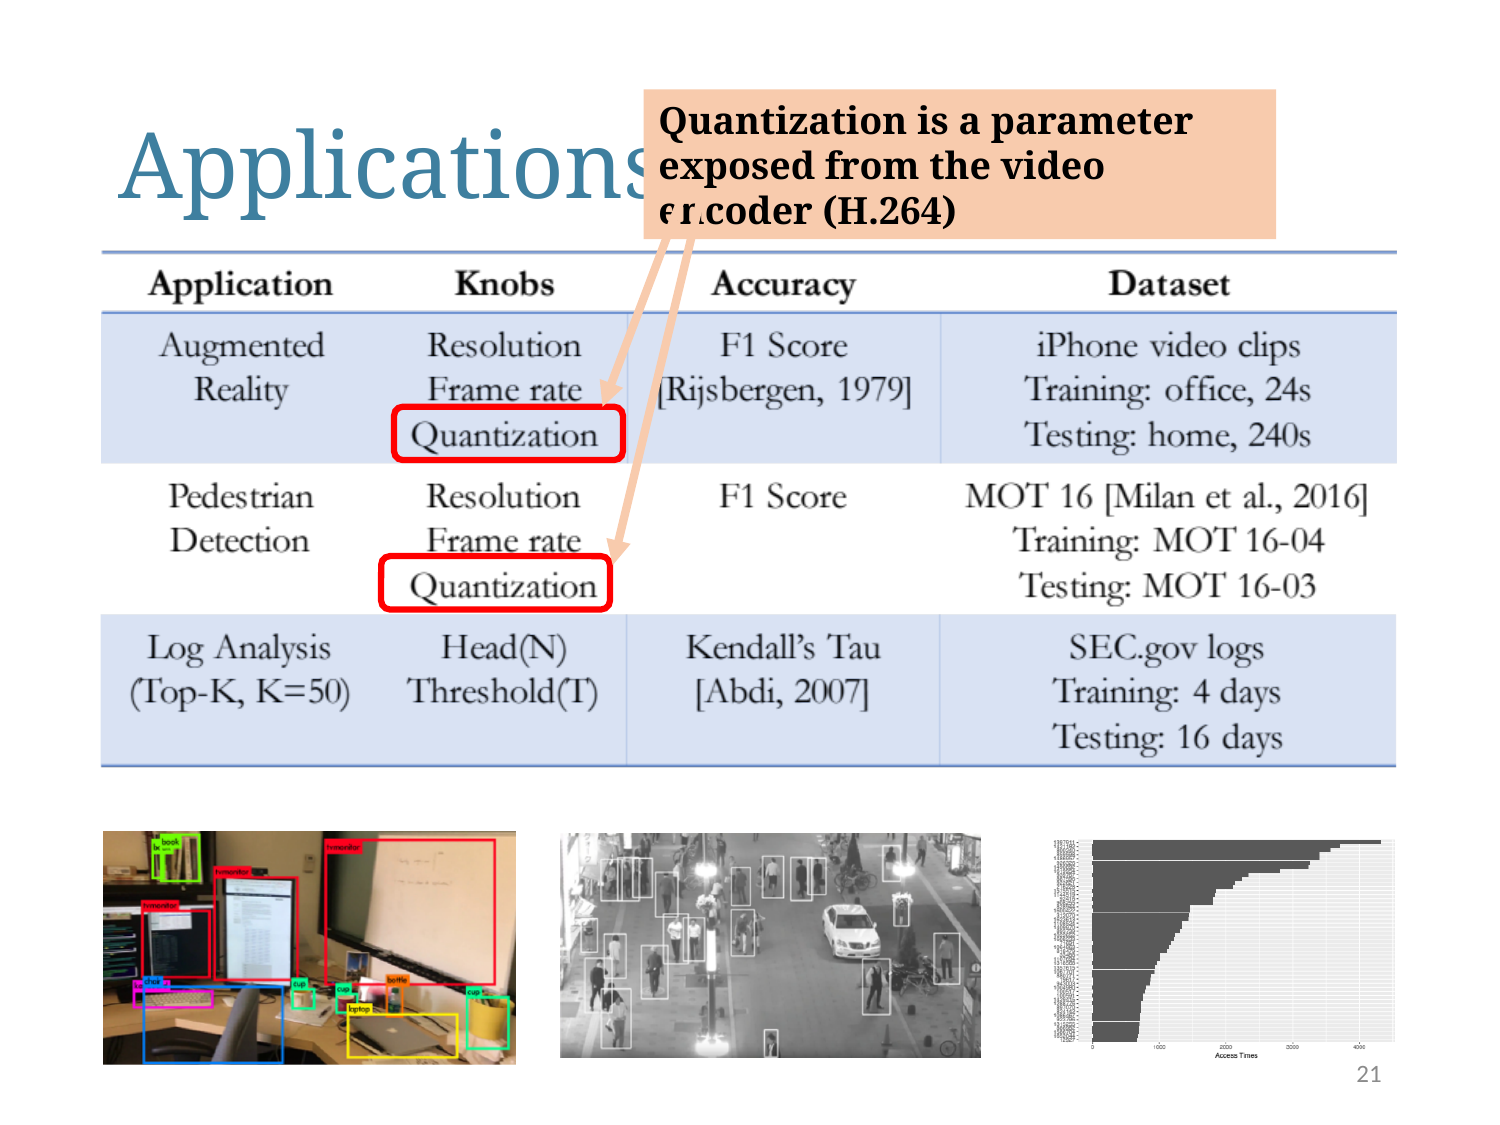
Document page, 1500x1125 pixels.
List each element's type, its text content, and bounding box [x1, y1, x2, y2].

picture [100, 248, 1397, 780]
slide_number 21 [1059, 1069, 1397, 1103]
title Applications [103, 59, 1397, 248]
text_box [381, 89, 1277, 610]
picture [531, 833, 1397, 1069]
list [103, 831, 533, 1065]
